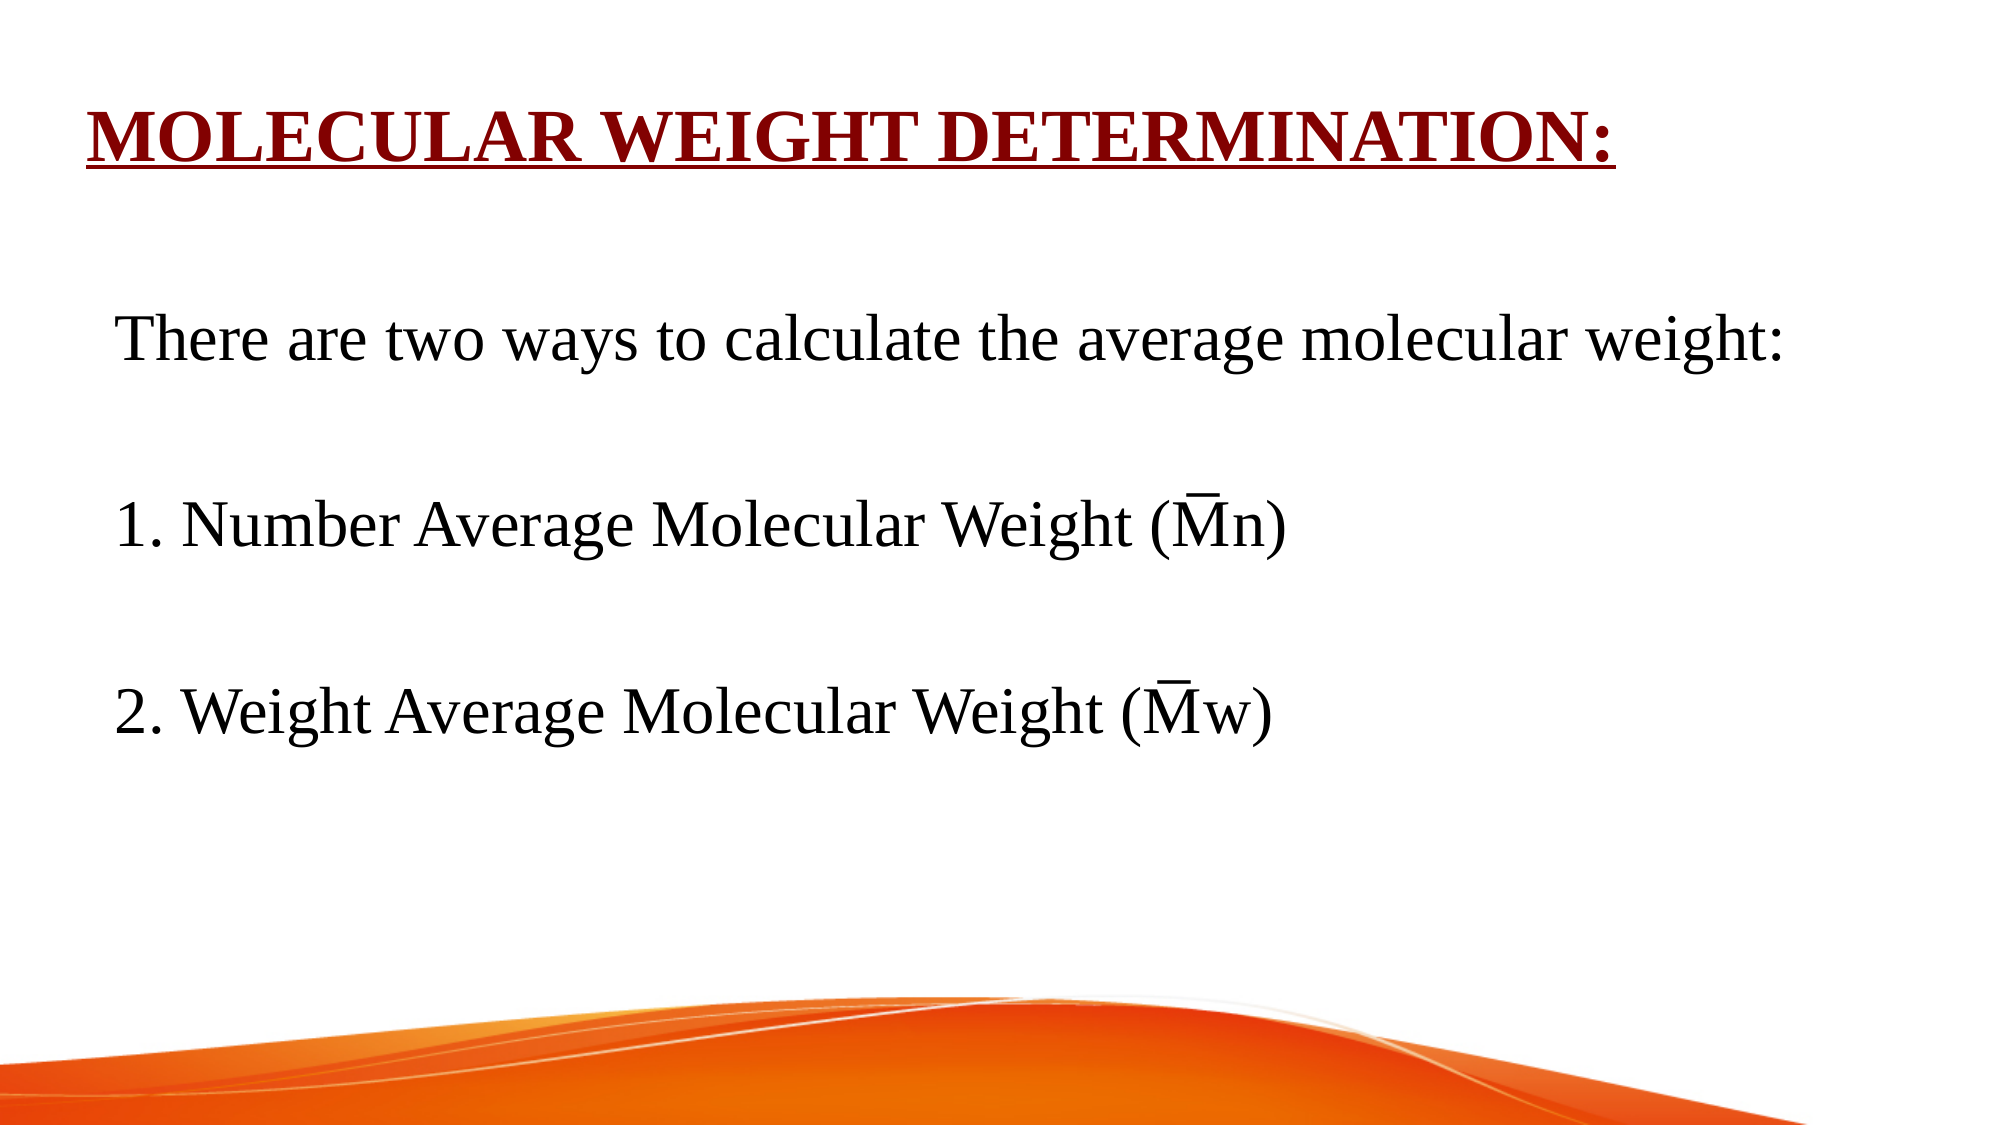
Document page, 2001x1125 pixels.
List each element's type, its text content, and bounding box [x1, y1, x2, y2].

list There are two ways to calculate the average molecular weight: 1. Number Average Molecular Weight (M̅n) 2. Weight Average Molecular Weight (M̅w) [99, 192, 1901, 1006]
title MOLECULAR WEIGHT DETERMINATION: [71, 104, 1899, 248]
picture [0, 0, 2000, 1125]
